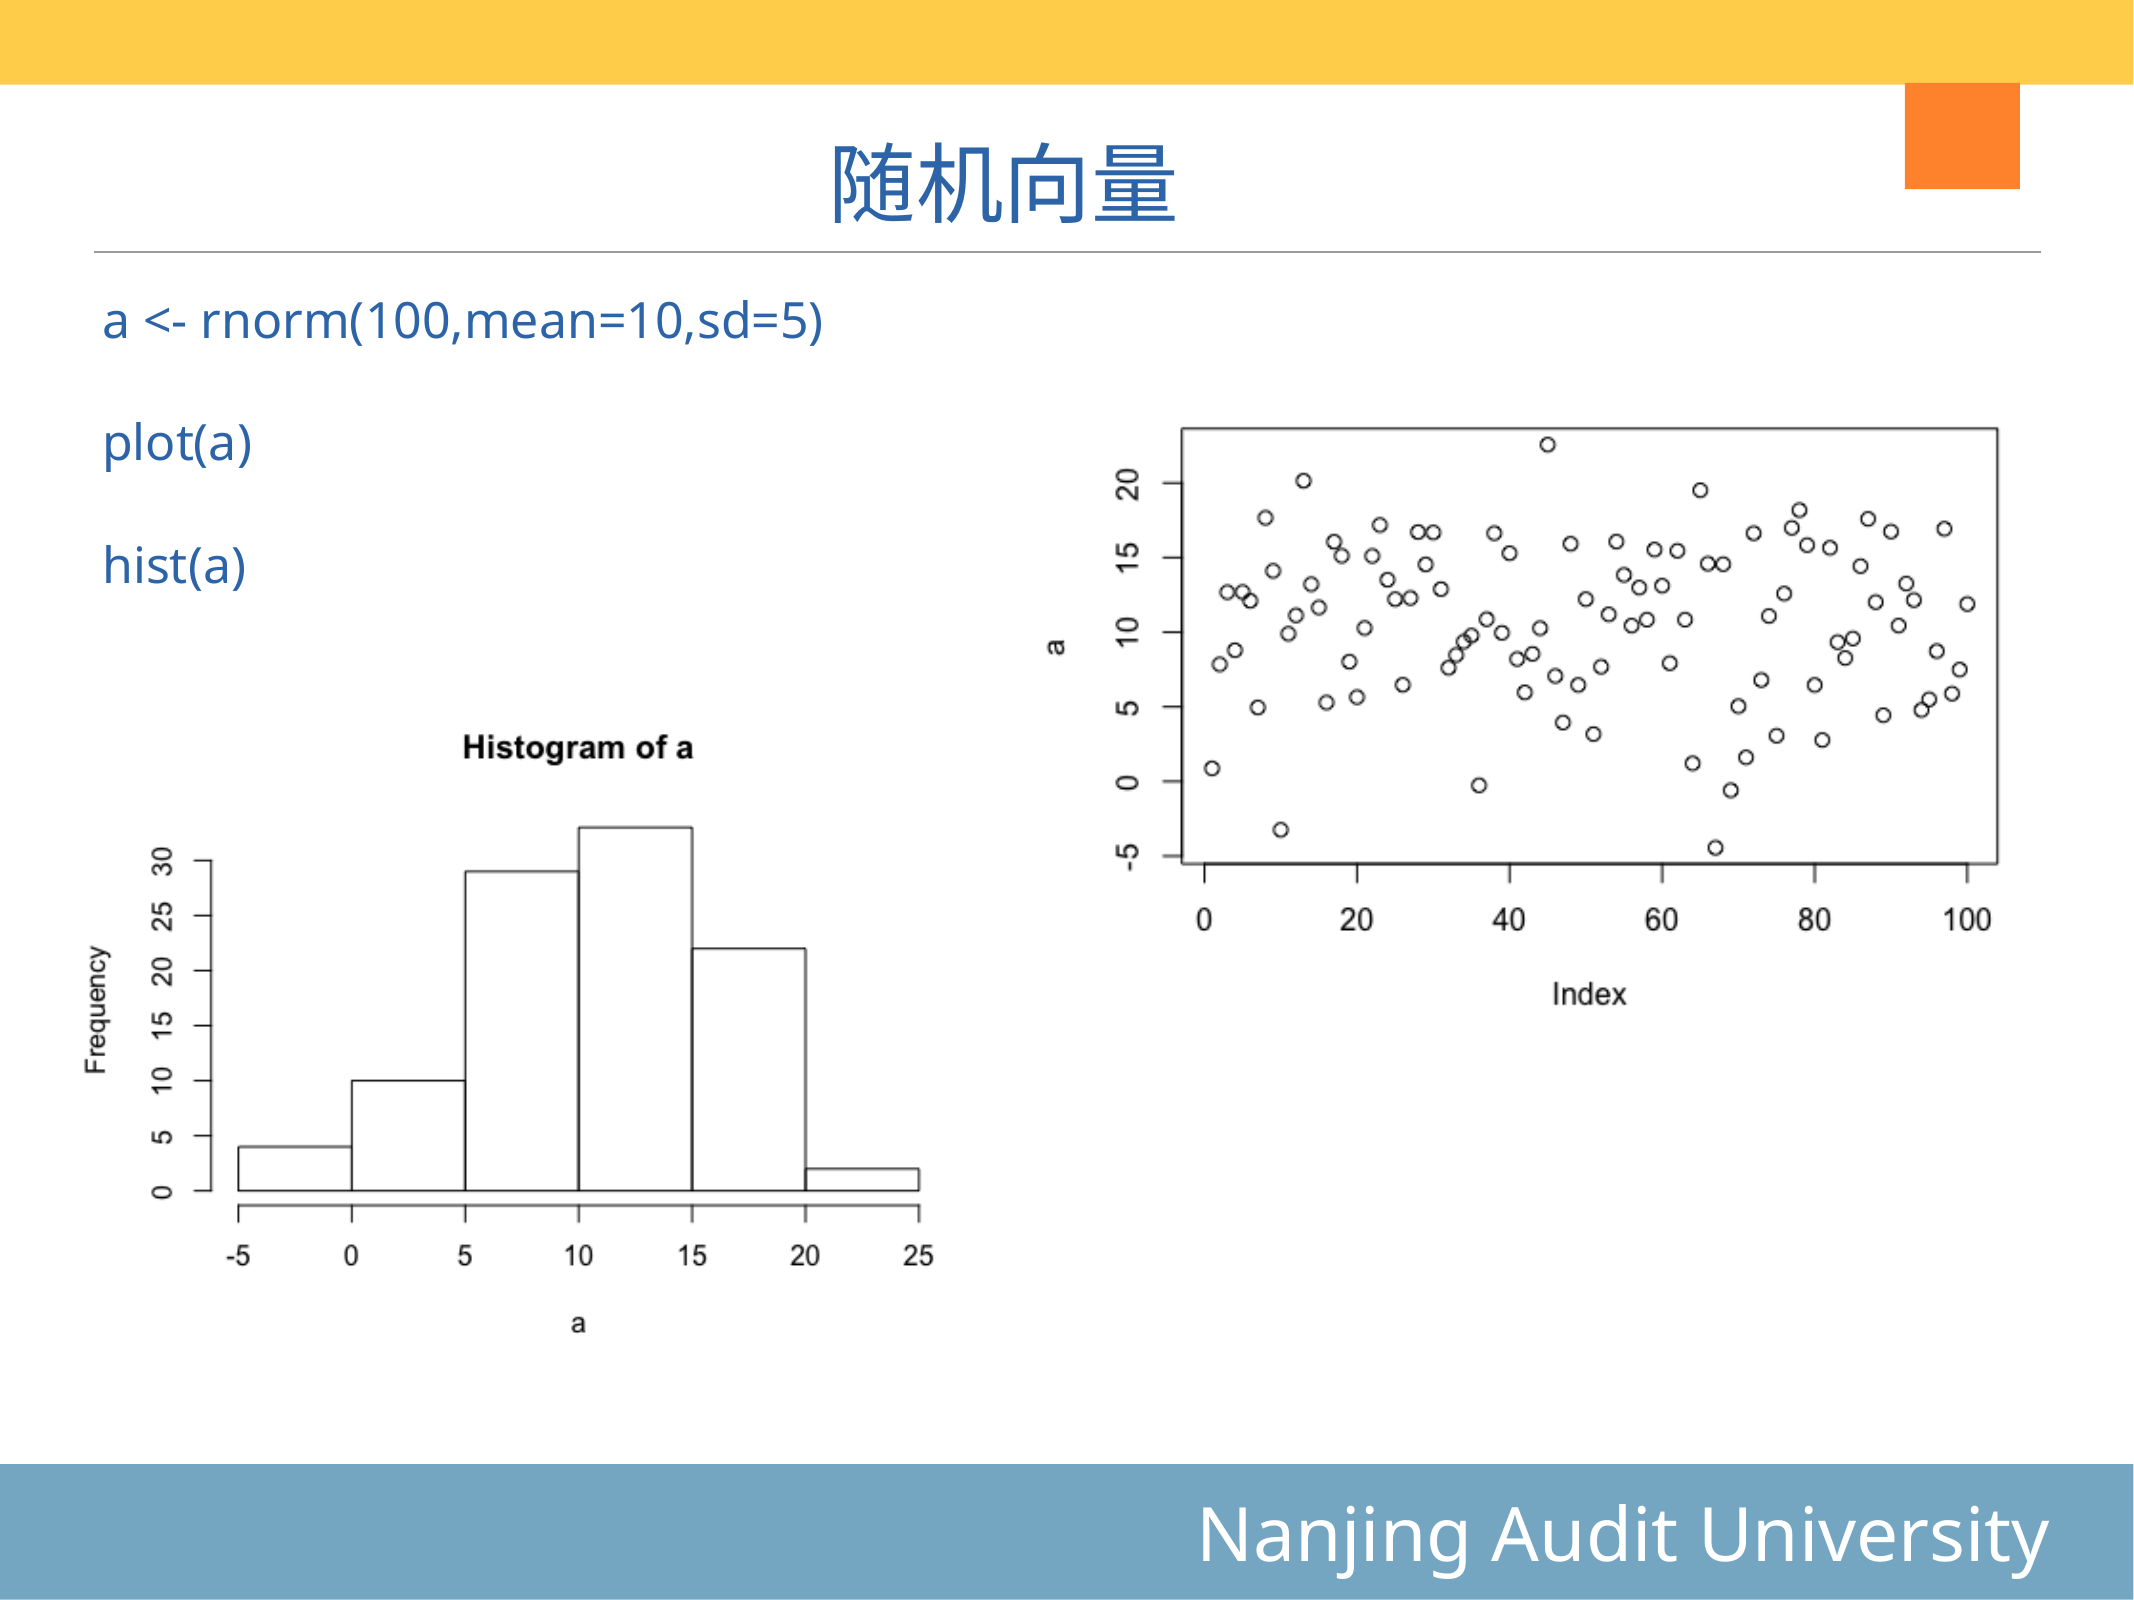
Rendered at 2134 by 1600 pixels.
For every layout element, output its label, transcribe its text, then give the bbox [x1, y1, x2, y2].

picture [76, 678, 1016, 1374]
picture [1032, 279, 2075, 1051]
title 随机向量 [124, 92, 1884, 244]
list a <- rnorm(100,mean=10,sd=5) plot(a) hist(a) [93, 279, 1016, 678]
